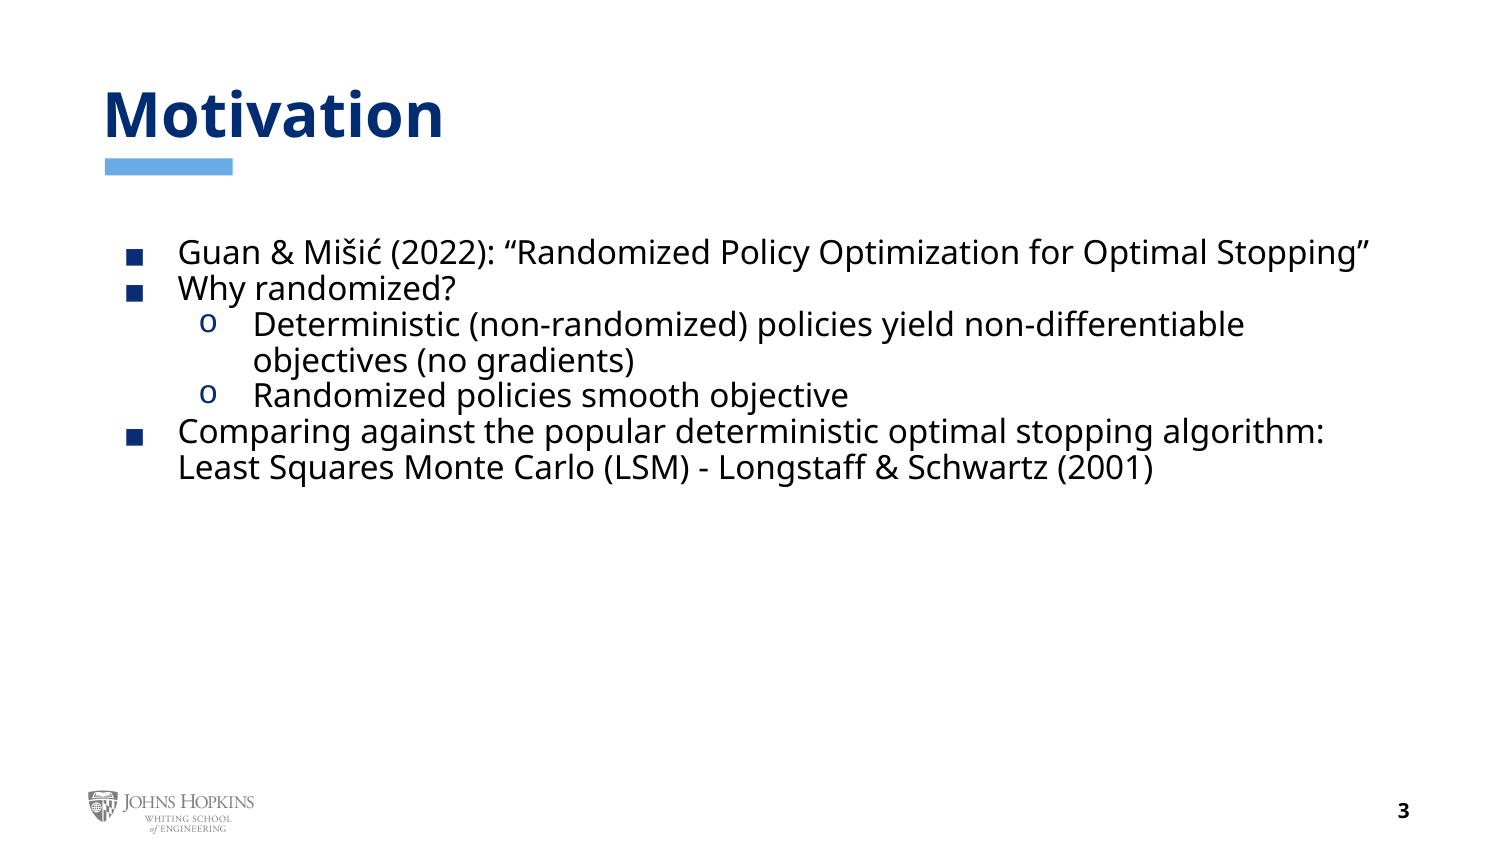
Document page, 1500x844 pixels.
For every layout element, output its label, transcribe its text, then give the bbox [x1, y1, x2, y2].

list Guan & Mišić (2022): “Randomized Policy Optimization for Optimal Stopping” Why randomized? Deterministic (non-randomized) policies yield non-differentiable objectives (no gradients) Randomized policies smooth objective Comparing against the popular deterministic optimal stopping algorithm: Least Squares Monte Carlo (LSM) - Longstaff & Schwartz (2001) [87, 228, 1414, 733]
title Motivation [87, 17, 1414, 159]
